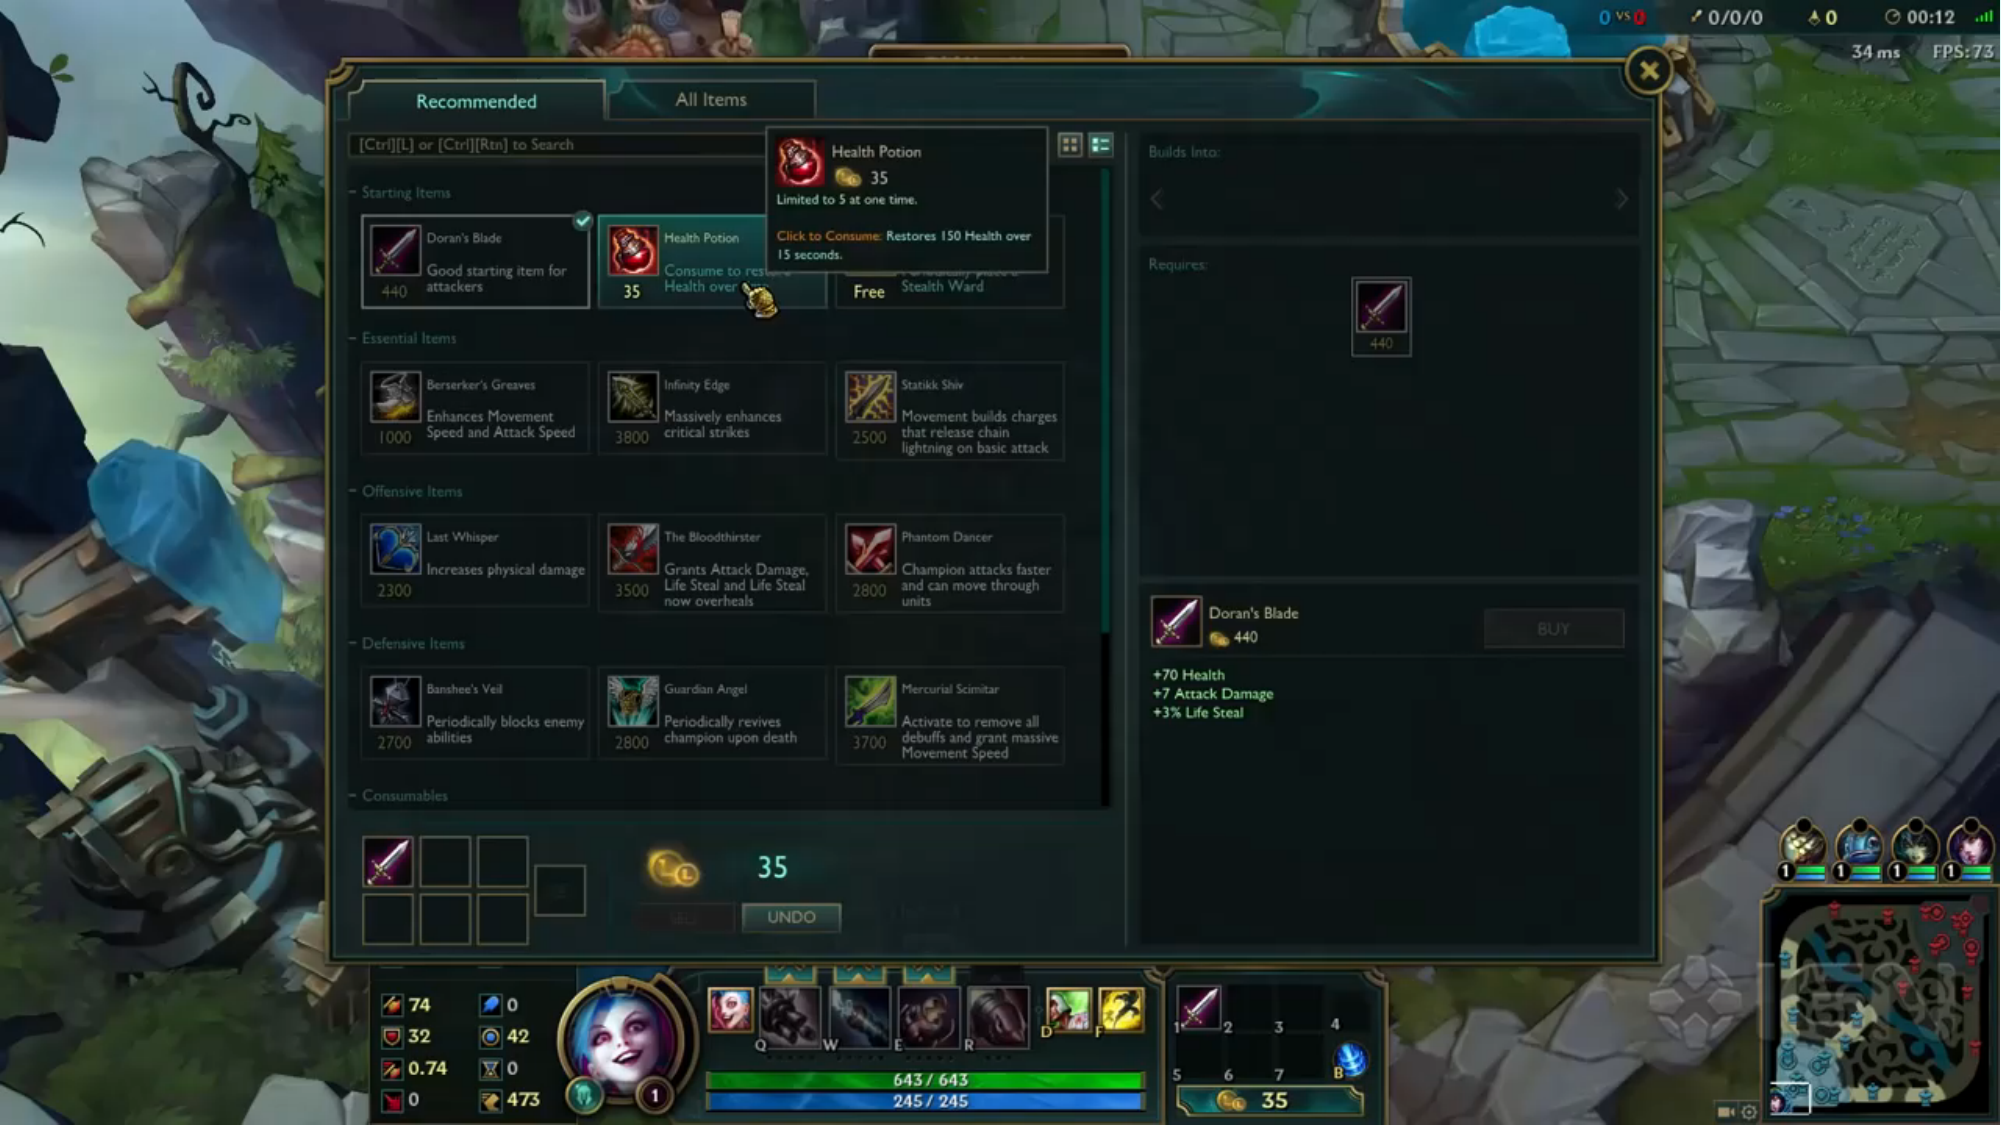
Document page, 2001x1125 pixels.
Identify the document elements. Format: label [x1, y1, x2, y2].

text_box [0, 0, 2000, 1125]
